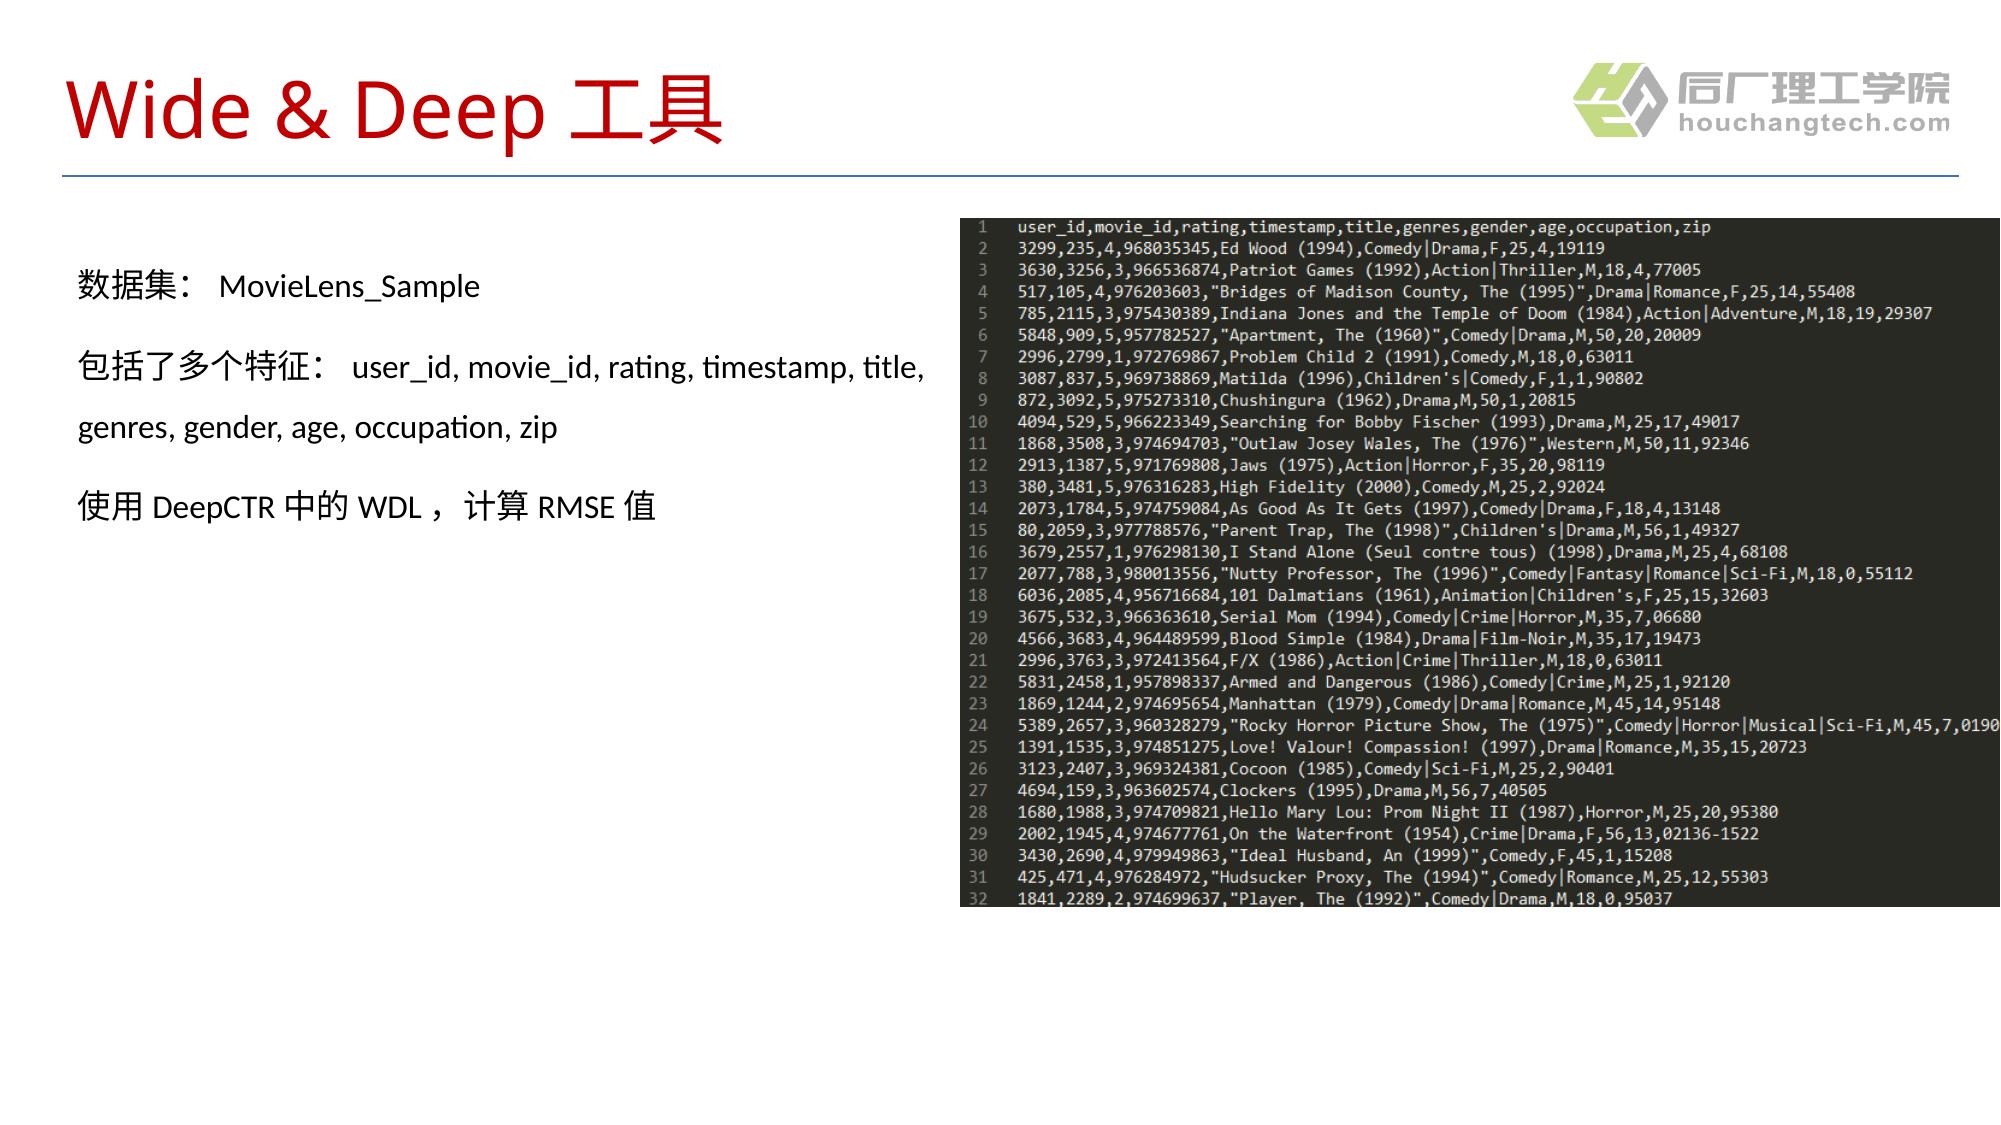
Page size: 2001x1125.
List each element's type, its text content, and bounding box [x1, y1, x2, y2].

picture [960, 218, 2000, 907]
title Wide & Deep工具 [57, 59, 1728, 167]
text_box 数据集：MovieLens_Sample 包括了多个特征：user_id, movie_id, rating, timestamp, title, genres, gender, age, occupation, zip 使用DeepCTR中的WDL，计算RMSE值 [70, 236, 972, 1079]
